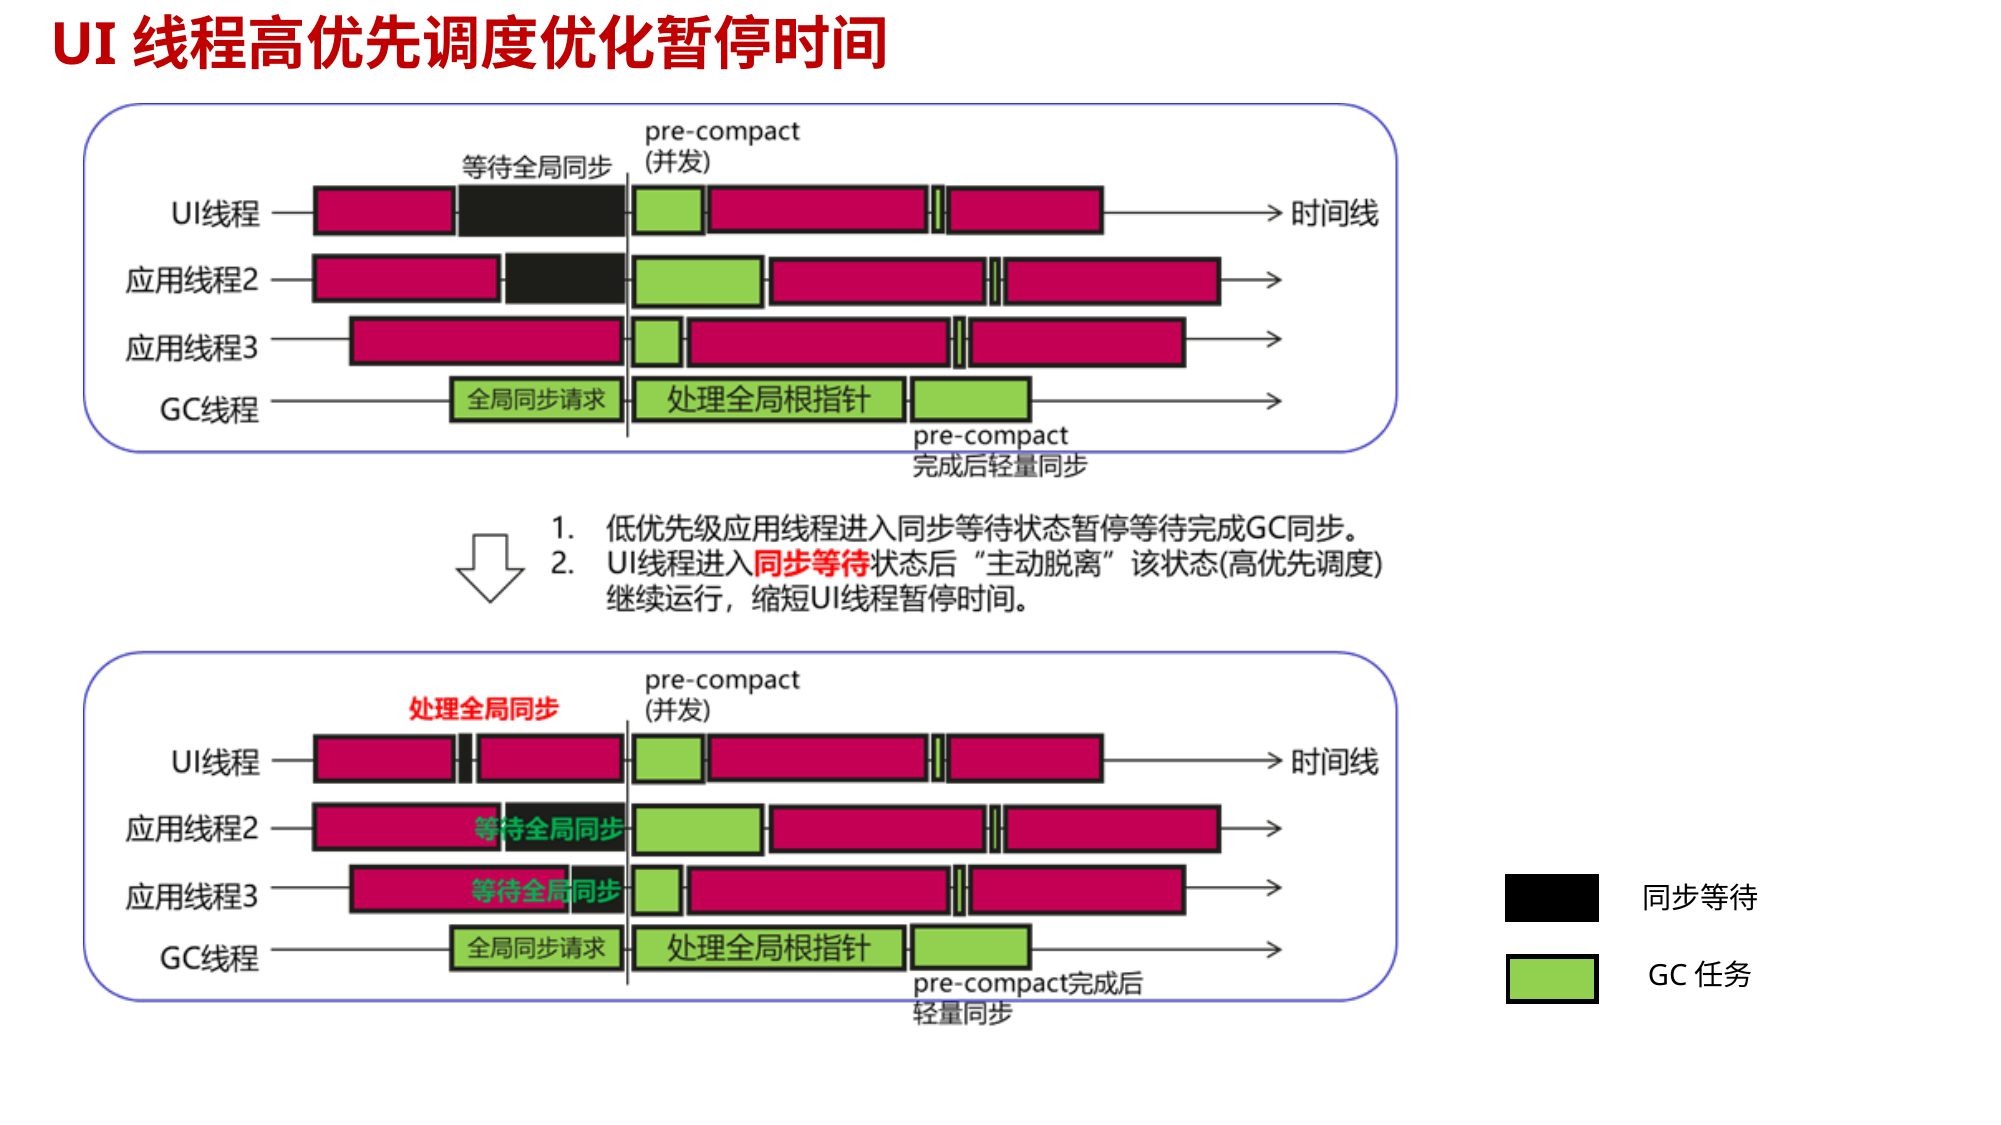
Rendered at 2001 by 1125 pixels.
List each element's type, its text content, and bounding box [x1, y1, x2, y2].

picture [83, 103, 1419, 1044]
text_box 同步等待 [1596, 878, 1811, 914]
text_box GC任务 [1596, 956, 1811, 992]
text_box [1507, 955, 1597, 1003]
text_box [1506, 875, 1597, 921]
title UI线程高优先调度优化暂停时间 [35, 6, 1761, 104]
